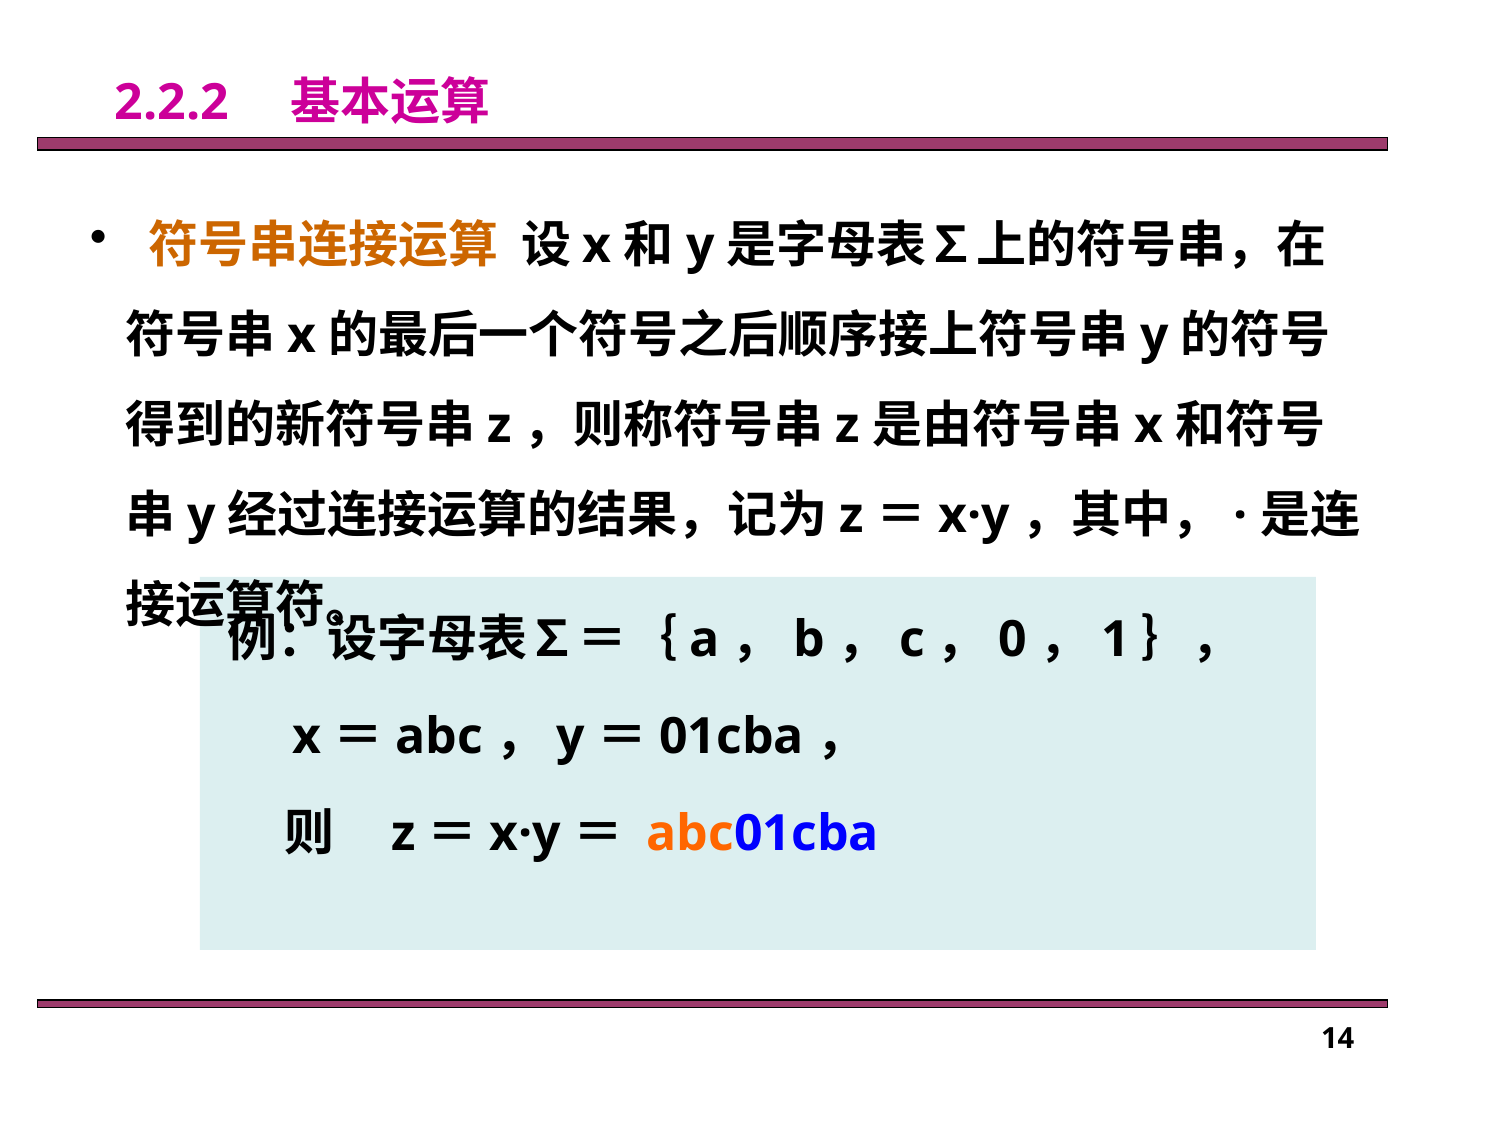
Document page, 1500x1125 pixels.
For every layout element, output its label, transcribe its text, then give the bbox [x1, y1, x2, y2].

title 2.2.2 基本运算 [99, 62, 574, 150]
text_box 例：设字母表∑＝｛a，b，c，0，1｝， x＝abc，y＝01cba， 则 z＝x·y＝ abc01cba [212, 587, 1488, 869]
text_box 符号串连接运算 设x和y是字母表∑上的符号串，在符号串x的最后一个符号之后顺序接上符号串y的符号得到的新符号串z，则称符号串z是由符号串x和符号串y经过连接运算的结果，记为z＝x·y，其中，·是连接运算符。 [75, 174, 1375, 640]
slide_number 14 [1162, 1012, 1500, 1075]
text_box [199, 640, 1316, 950]
